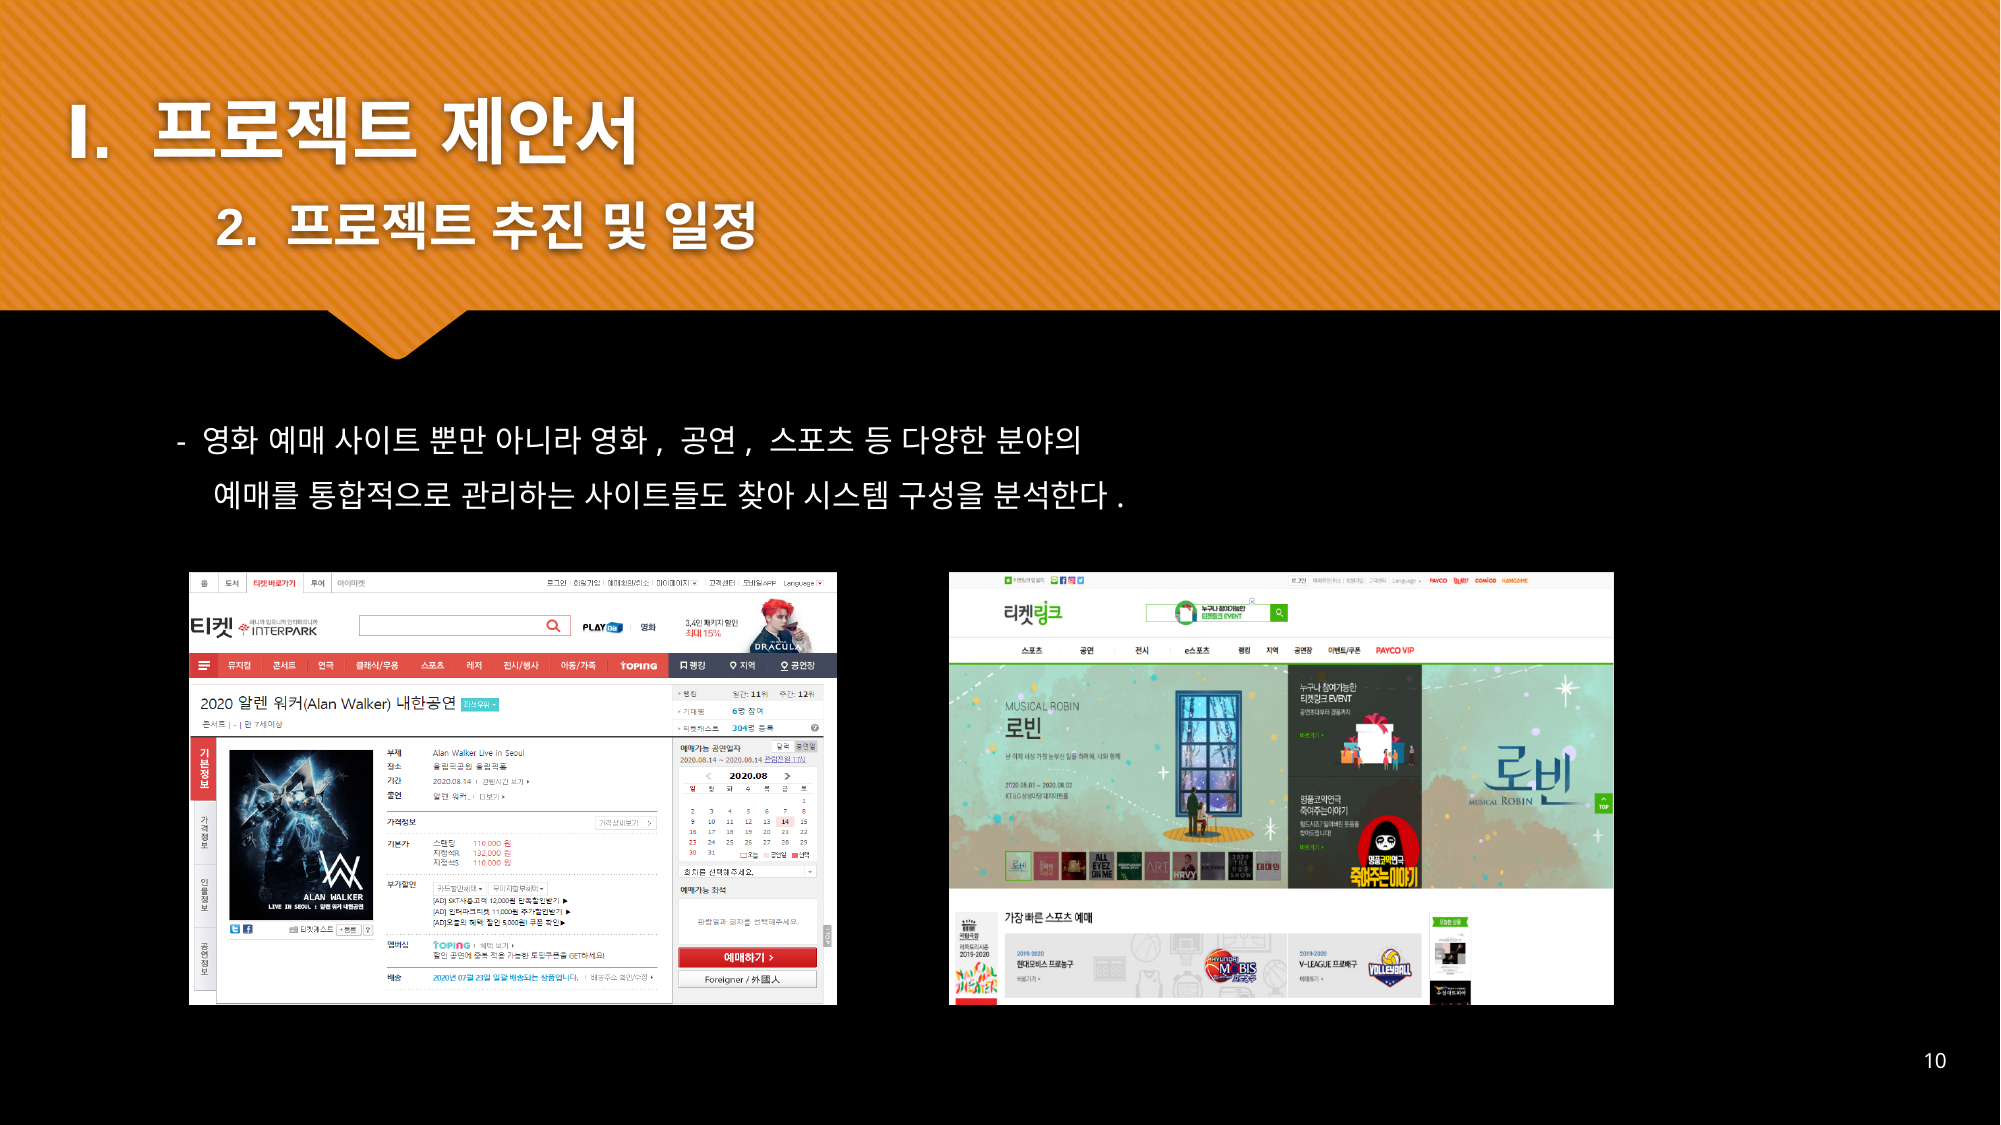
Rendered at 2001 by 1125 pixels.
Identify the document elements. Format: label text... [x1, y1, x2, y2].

text_box Ⅰ. 프로젝트 제안서 2. 프로젝트 추진 및 일정 [50, 208, 1785, 368]
picture [189, 571, 838, 1005]
text_box 10 [1908, 1040, 2000, 1081]
text_box - 영화 예매 사이트 뿐만 아니라 영화, 공연, 스포츠 등 다양한 분야의 예매를 통합적으로 관리하는 사이트들도 찾아 시스템 구성을 분석한다. [132, 360, 1795, 521]
picture [948, 571, 1615, 1005]
